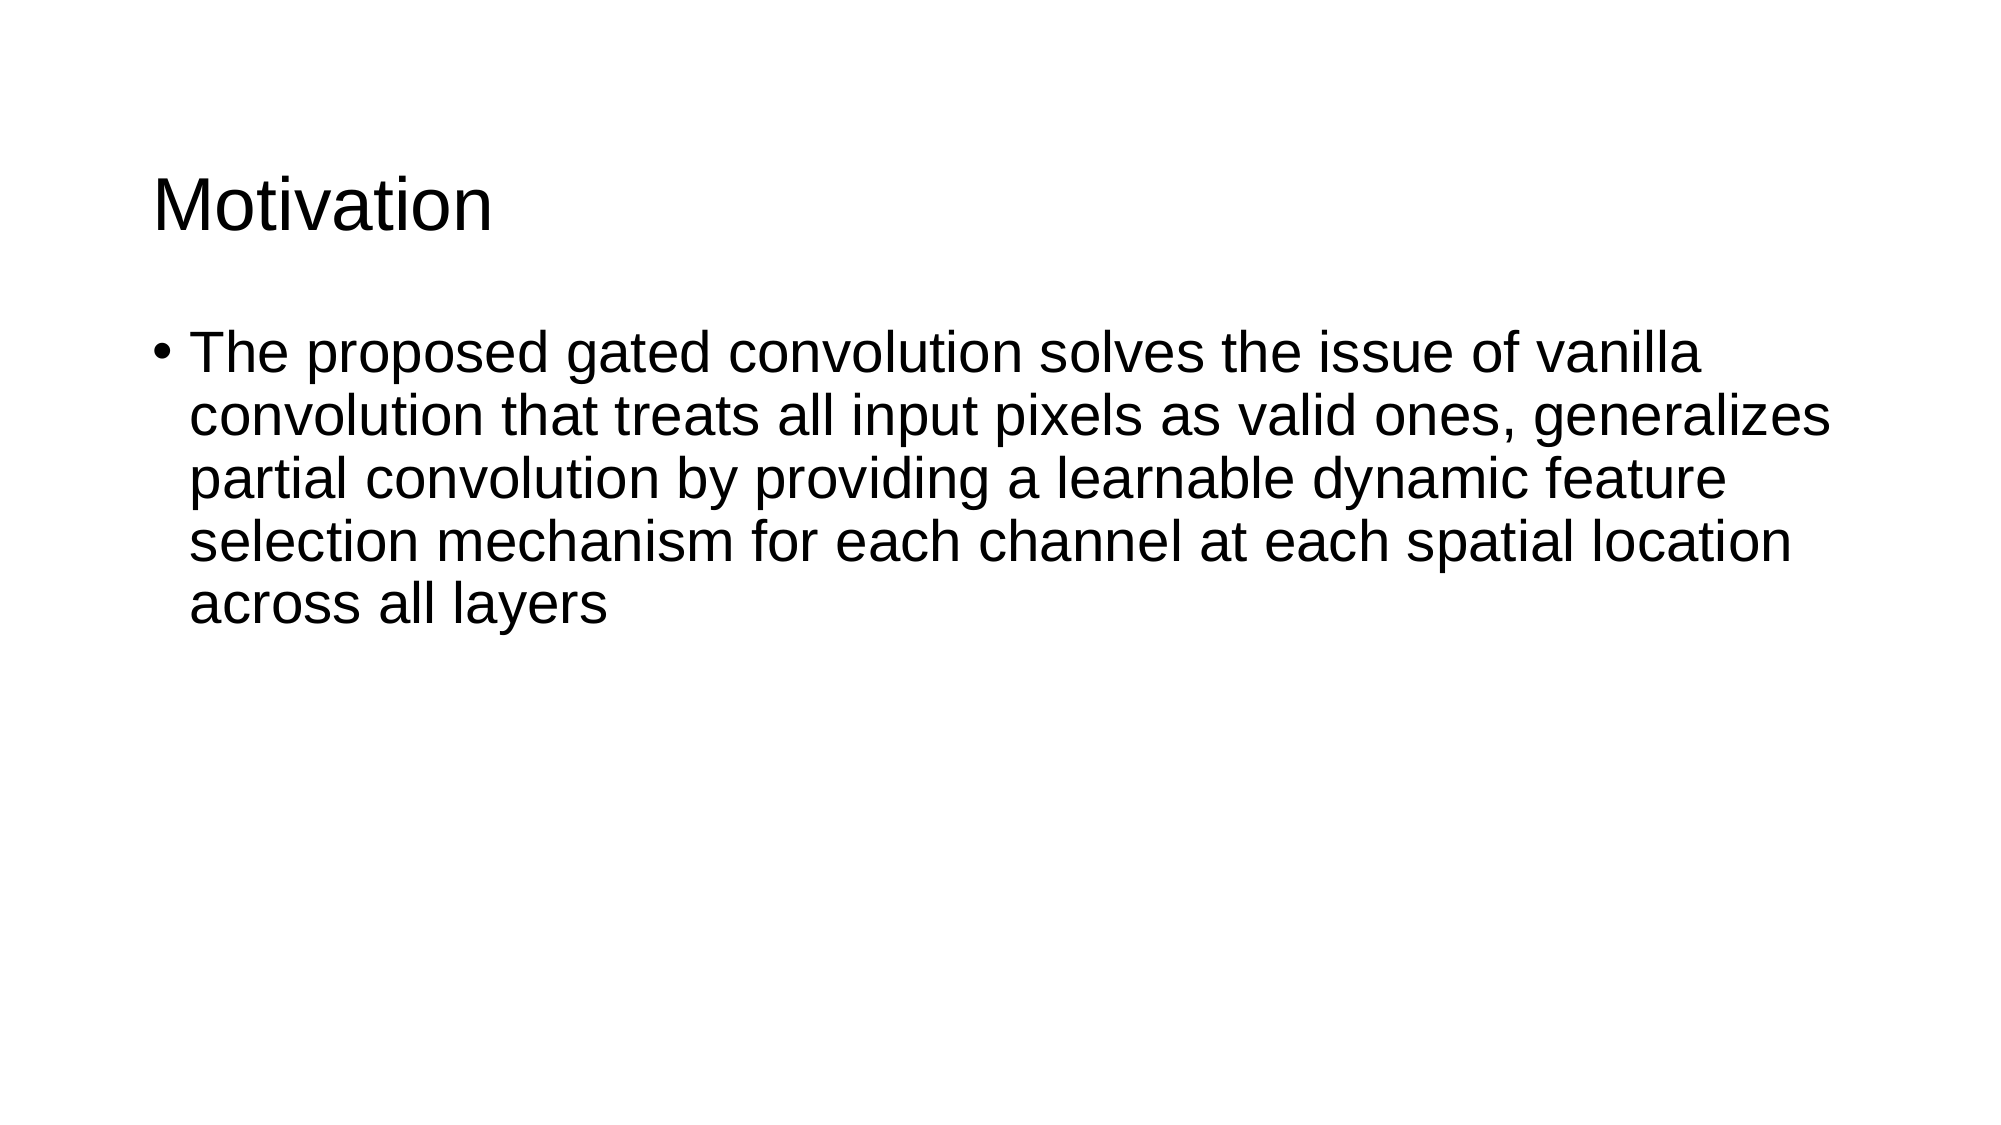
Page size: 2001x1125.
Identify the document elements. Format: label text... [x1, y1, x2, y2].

list The proposed gated convolution solves the issue of vanilla convolution that treats all input pixels as valid ones, generalizes partial convolution by providing a learnable dynamic feature selection mechanism for each channel at each spatial location across all layers [137, 314, 1942, 1027]
title Motivation [137, 97, 1863, 314]
